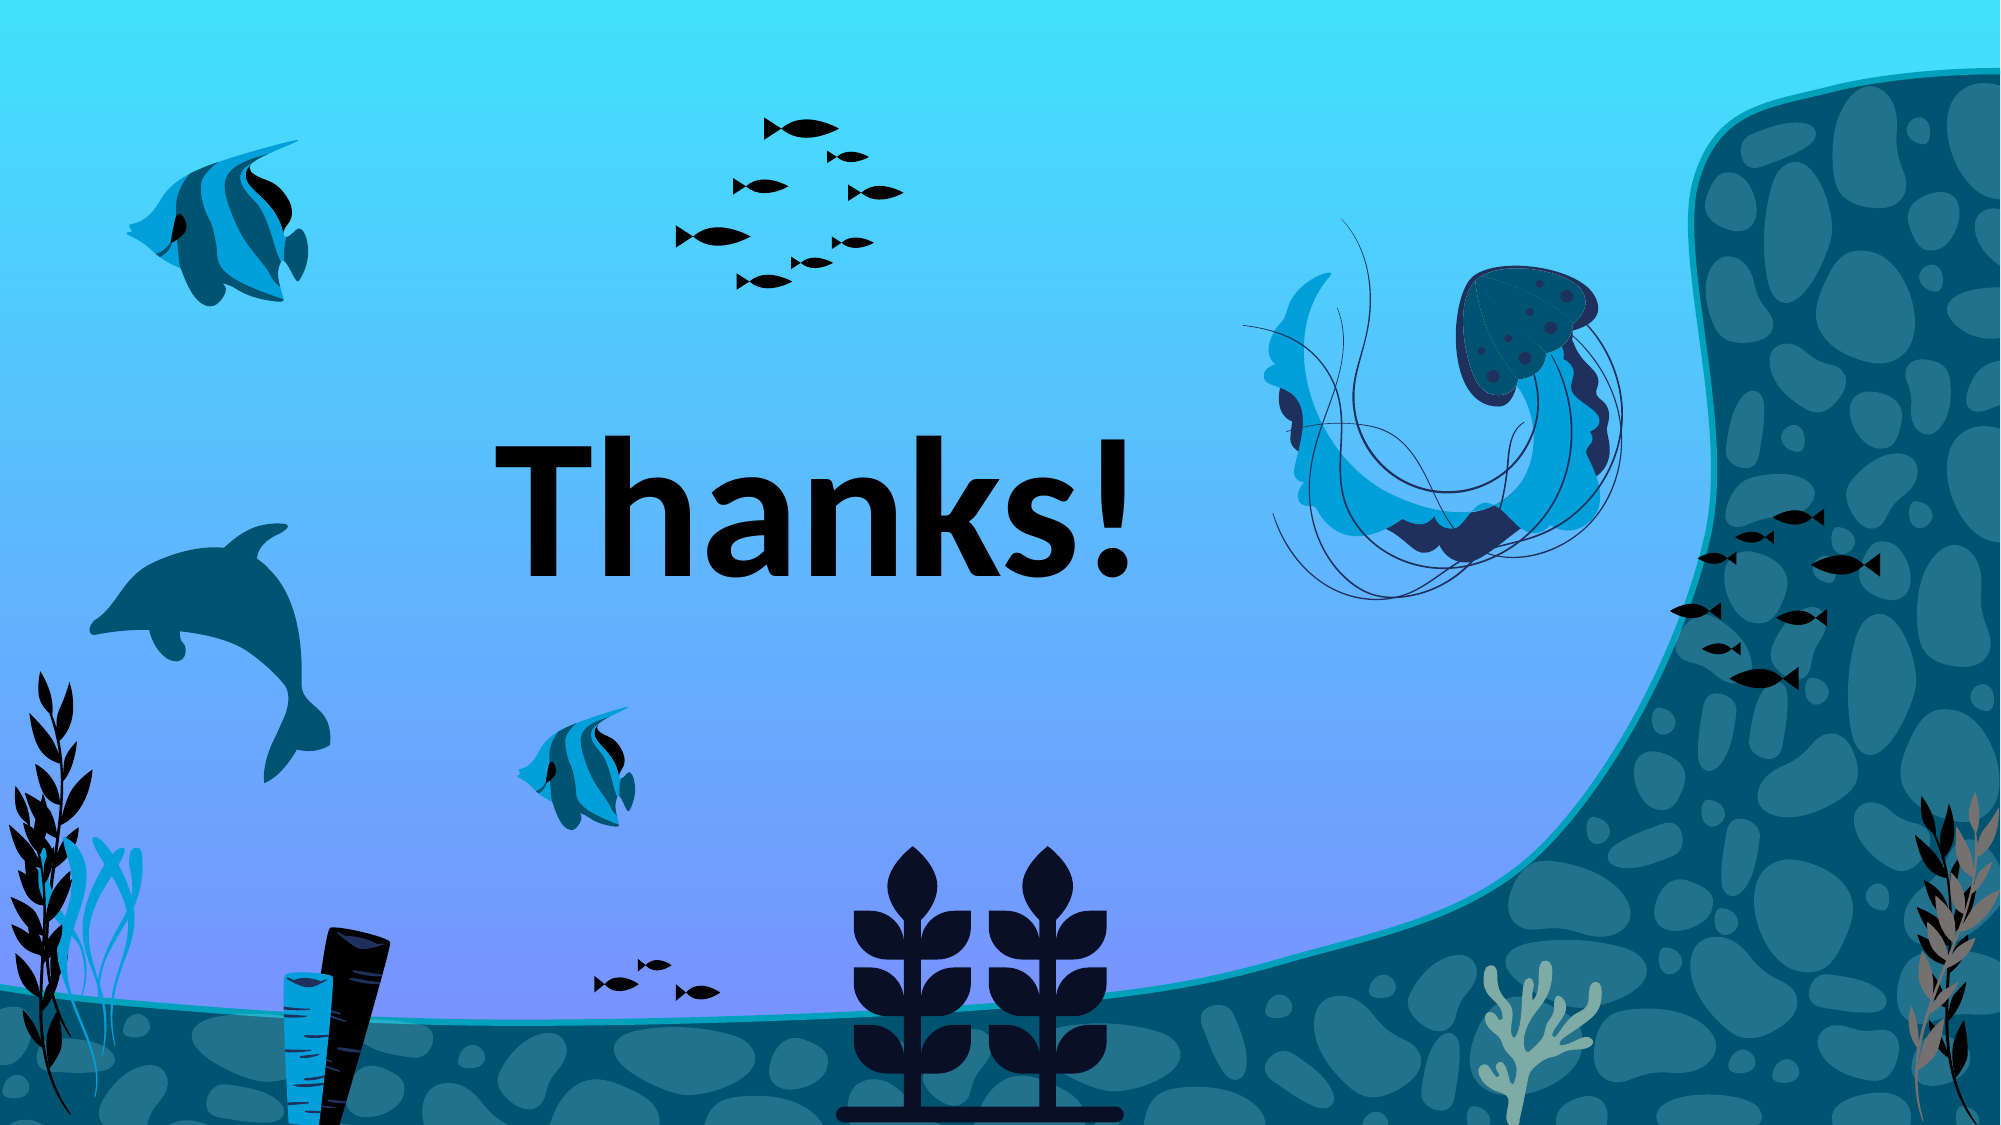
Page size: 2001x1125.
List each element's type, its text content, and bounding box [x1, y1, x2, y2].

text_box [1669, 508, 1881, 691]
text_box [1225, 233, 1628, 612]
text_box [594, 954, 721, 1008]
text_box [516, 706, 636, 832]
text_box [277, 927, 380, 1125]
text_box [13, 784, 77, 1117]
title Thanks! [474, 265, 1236, 640]
text_box [89, 523, 331, 784]
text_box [1919, 790, 1983, 1124]
text_box [1478, 960, 1602, 1125]
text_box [675, 117, 904, 290]
text_box [835, 846, 1124, 1123]
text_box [125, 139, 310, 308]
